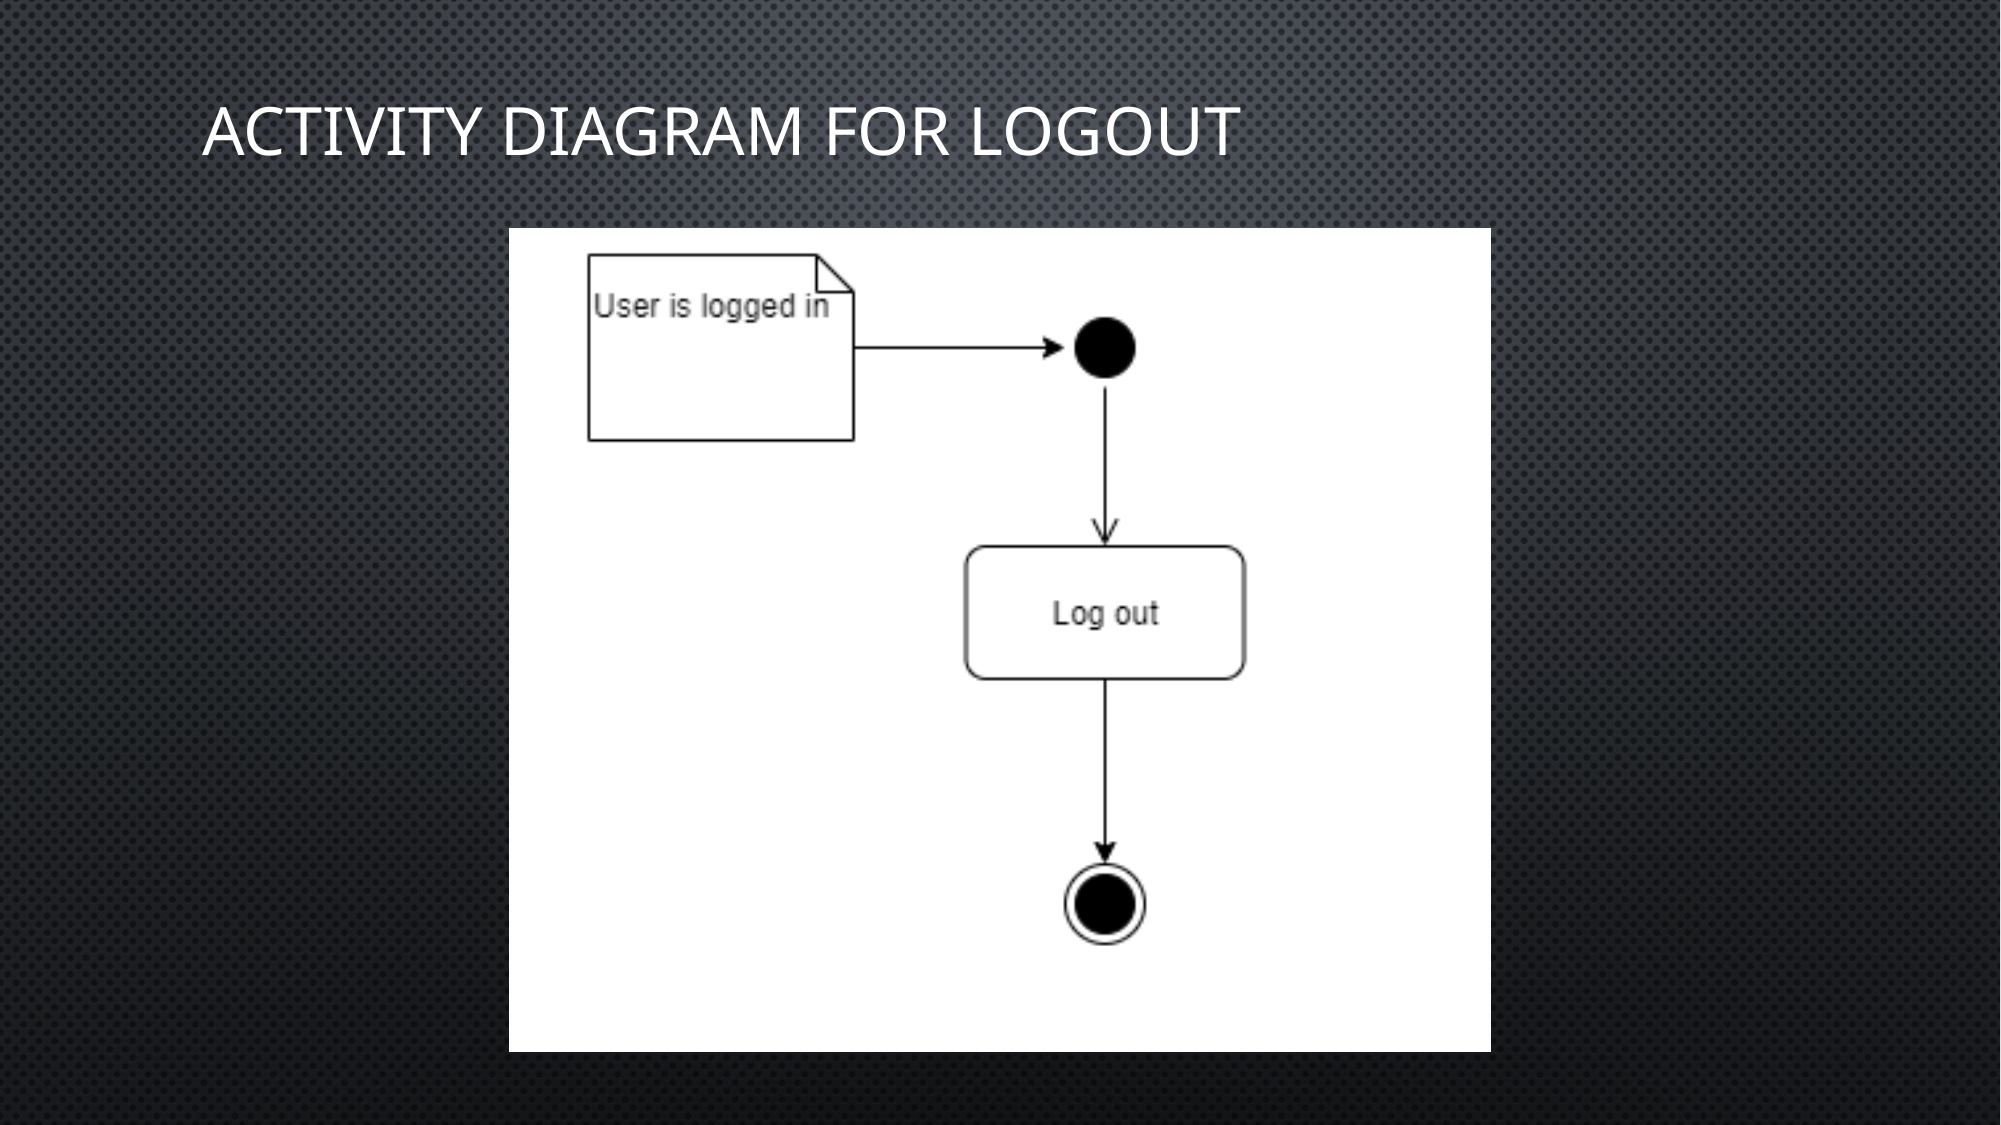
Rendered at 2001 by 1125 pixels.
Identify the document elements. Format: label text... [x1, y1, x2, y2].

title Activity diagram for logout [187, 73, 1814, 185]
picture [509, 228, 1491, 1052]
